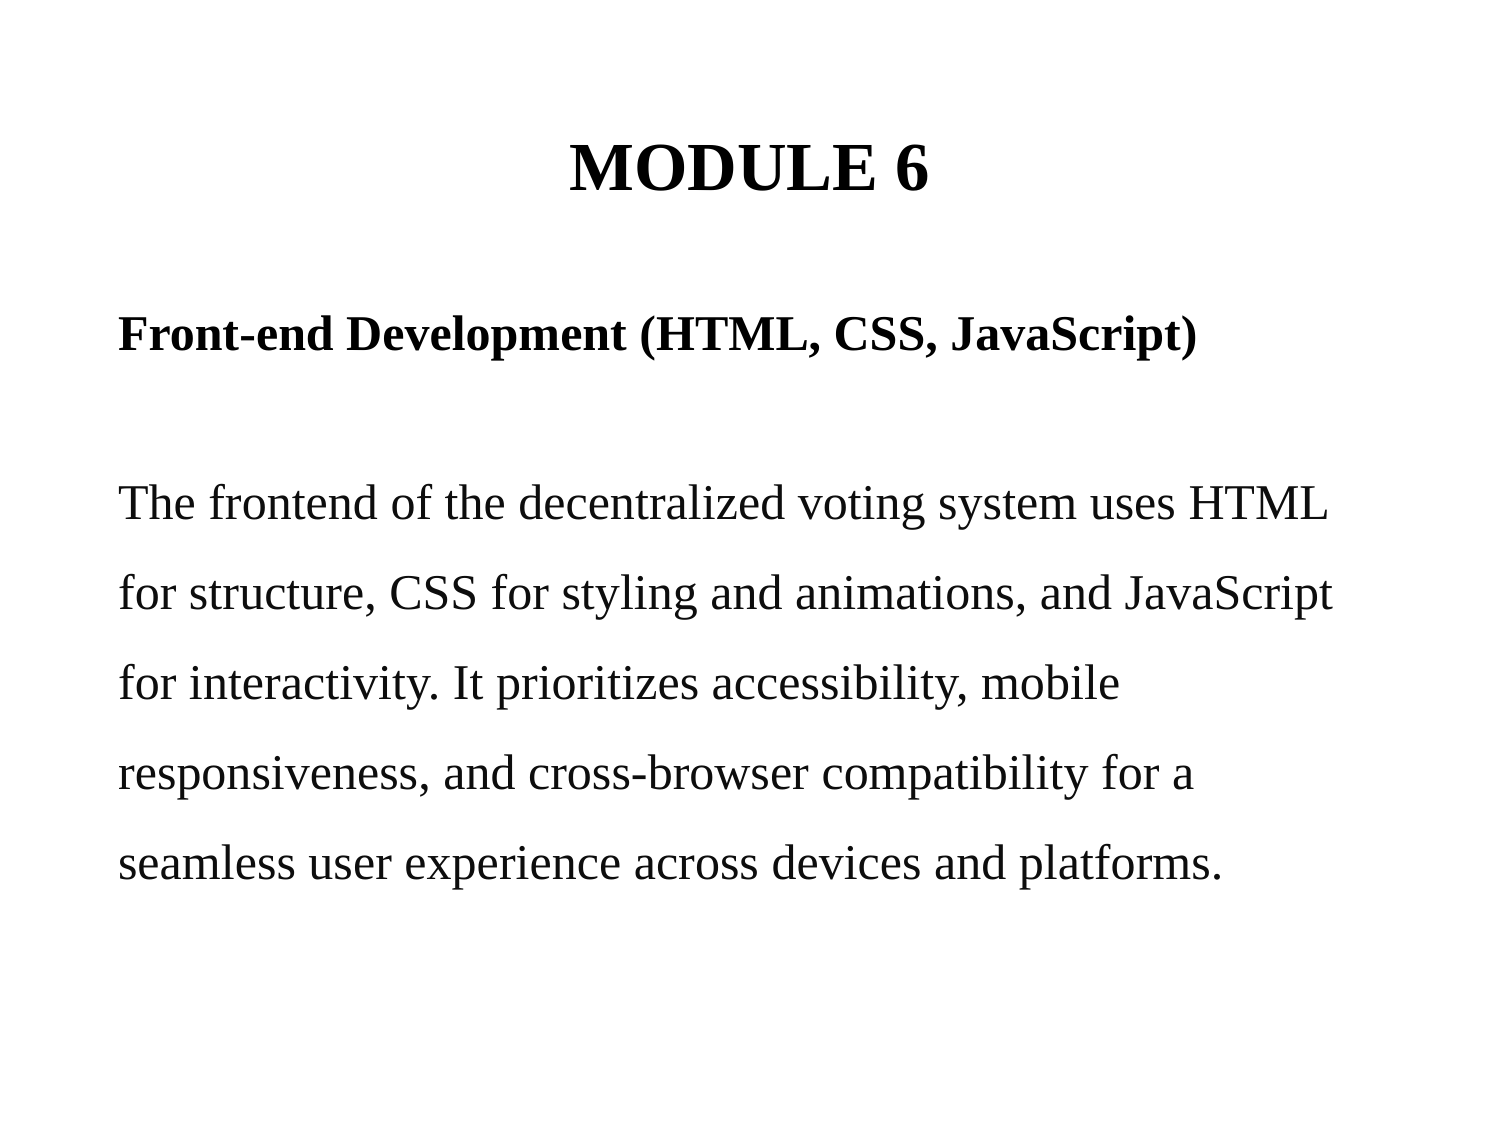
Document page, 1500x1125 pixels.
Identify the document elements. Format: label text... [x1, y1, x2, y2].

list Front-end Development (HTML, CSS, JavaScript) The frontend of the decentralized voting system uses HTML for structure, CSS for styling and animations, and JavaScript for interactivity. It prioritizes accessibility, mobile responsiveness, and cross-browser compatibility for a seamless user experience across devices and platforms. [103, 299, 1397, 1014]
title MODULE 6 [103, 59, 1397, 278]
